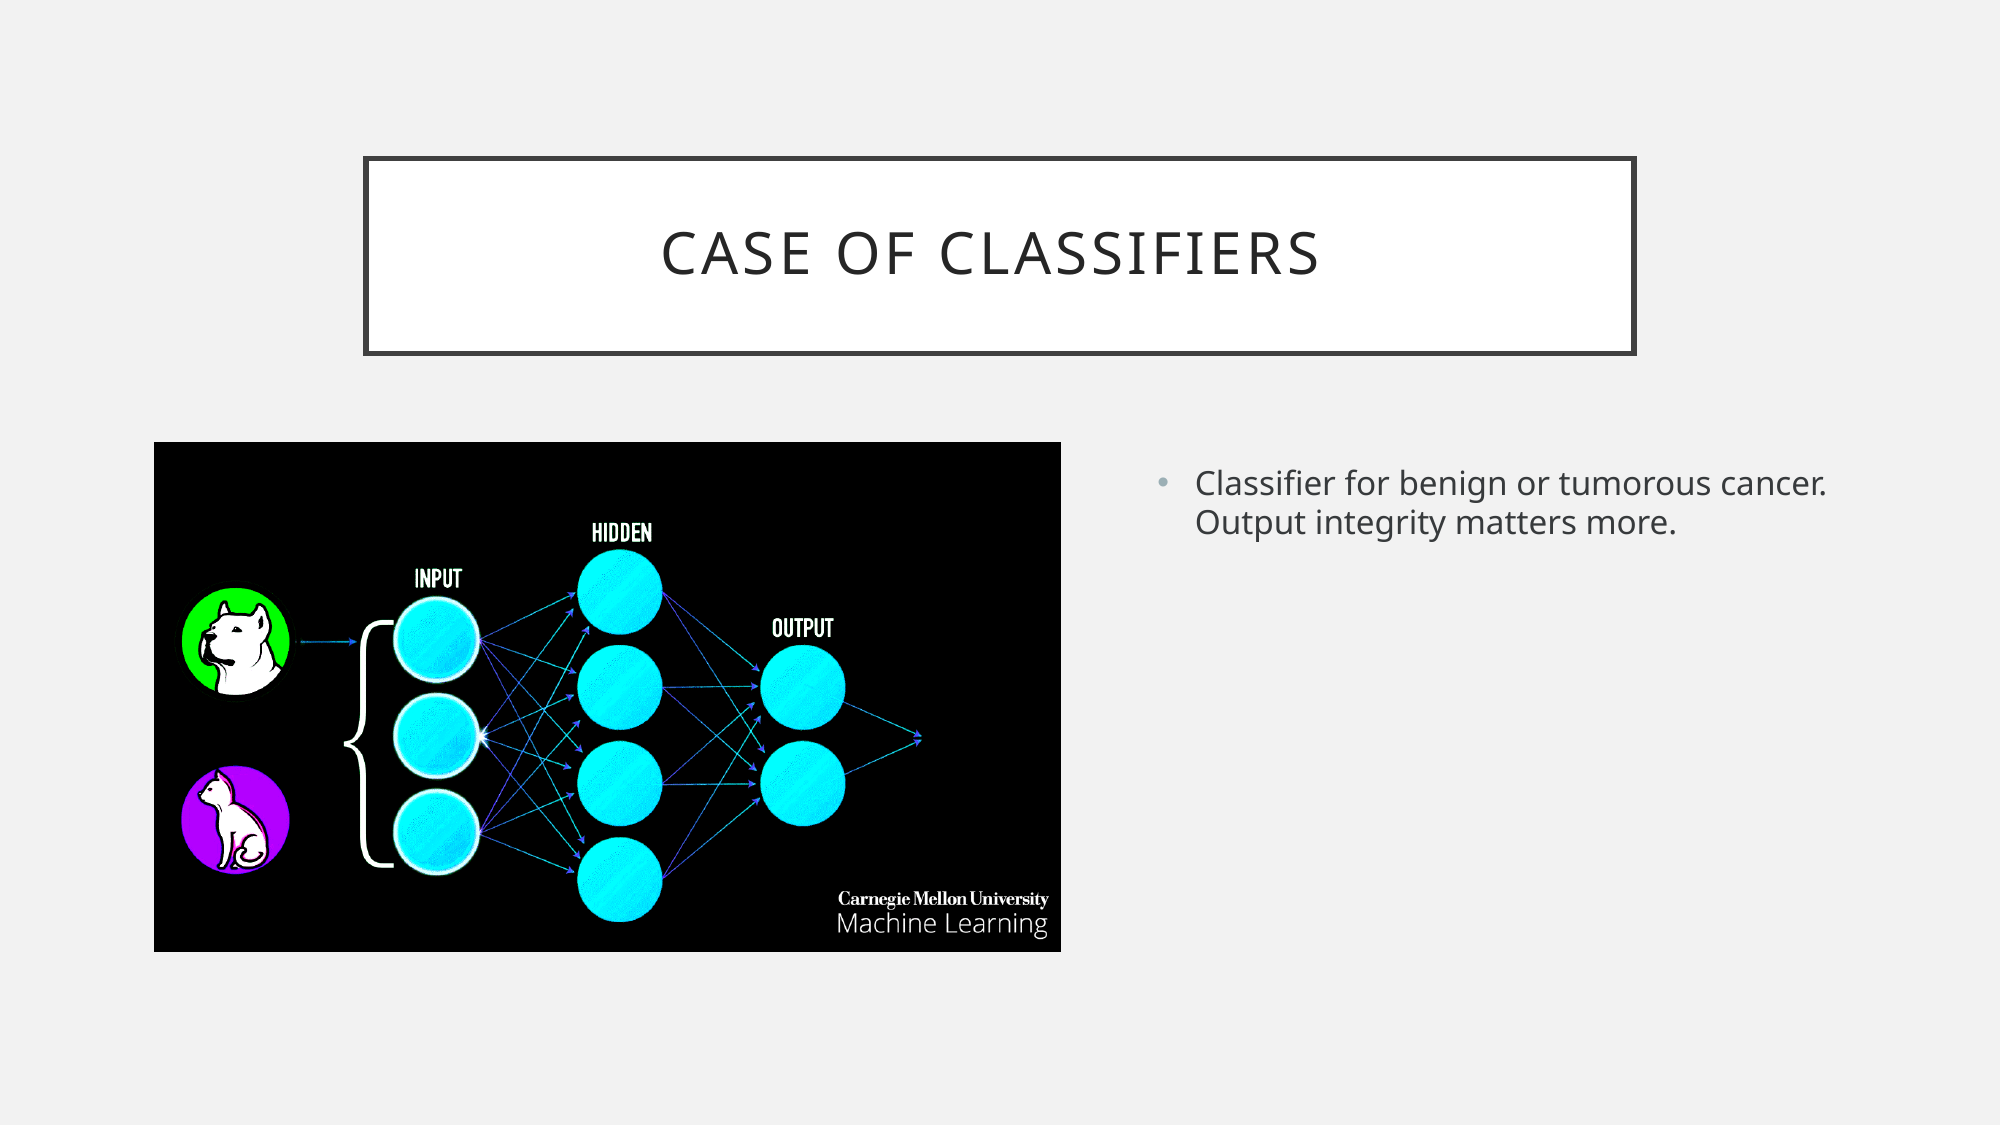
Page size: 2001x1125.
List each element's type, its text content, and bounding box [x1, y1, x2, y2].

text_box Classifier for benign or tumorous cancer. Output integrity matters more. [1104, 454, 1846, 964]
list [153, 442, 1061, 952]
title Case of Classifiers [363, 156, 1637, 356]
